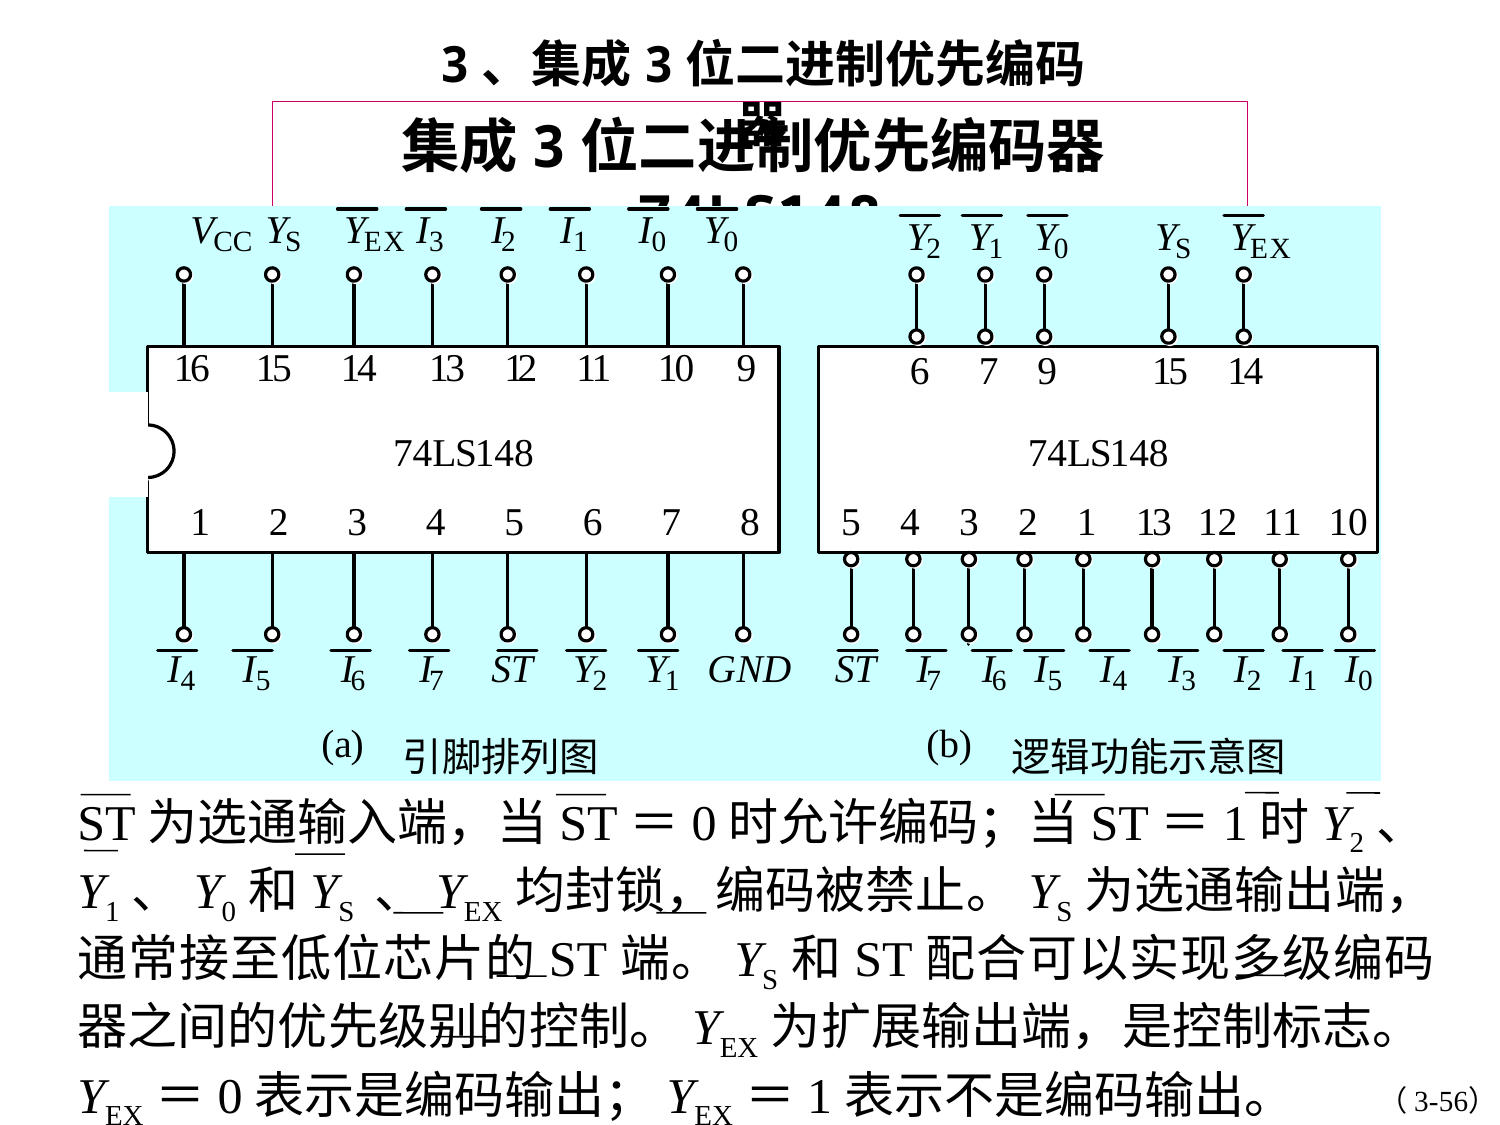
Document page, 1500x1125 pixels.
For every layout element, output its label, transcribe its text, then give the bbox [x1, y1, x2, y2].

text_box 集成3位二进制优先编码器74LS148 [272, 101, 1248, 205]
text_box 3、集成3位二进制优先编码器 [412, 24, 1113, 101]
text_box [108, 205, 1381, 782]
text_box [62, 782, 1450, 1098]
slide_number （3-56） [1200, 1074, 1500, 1125]
